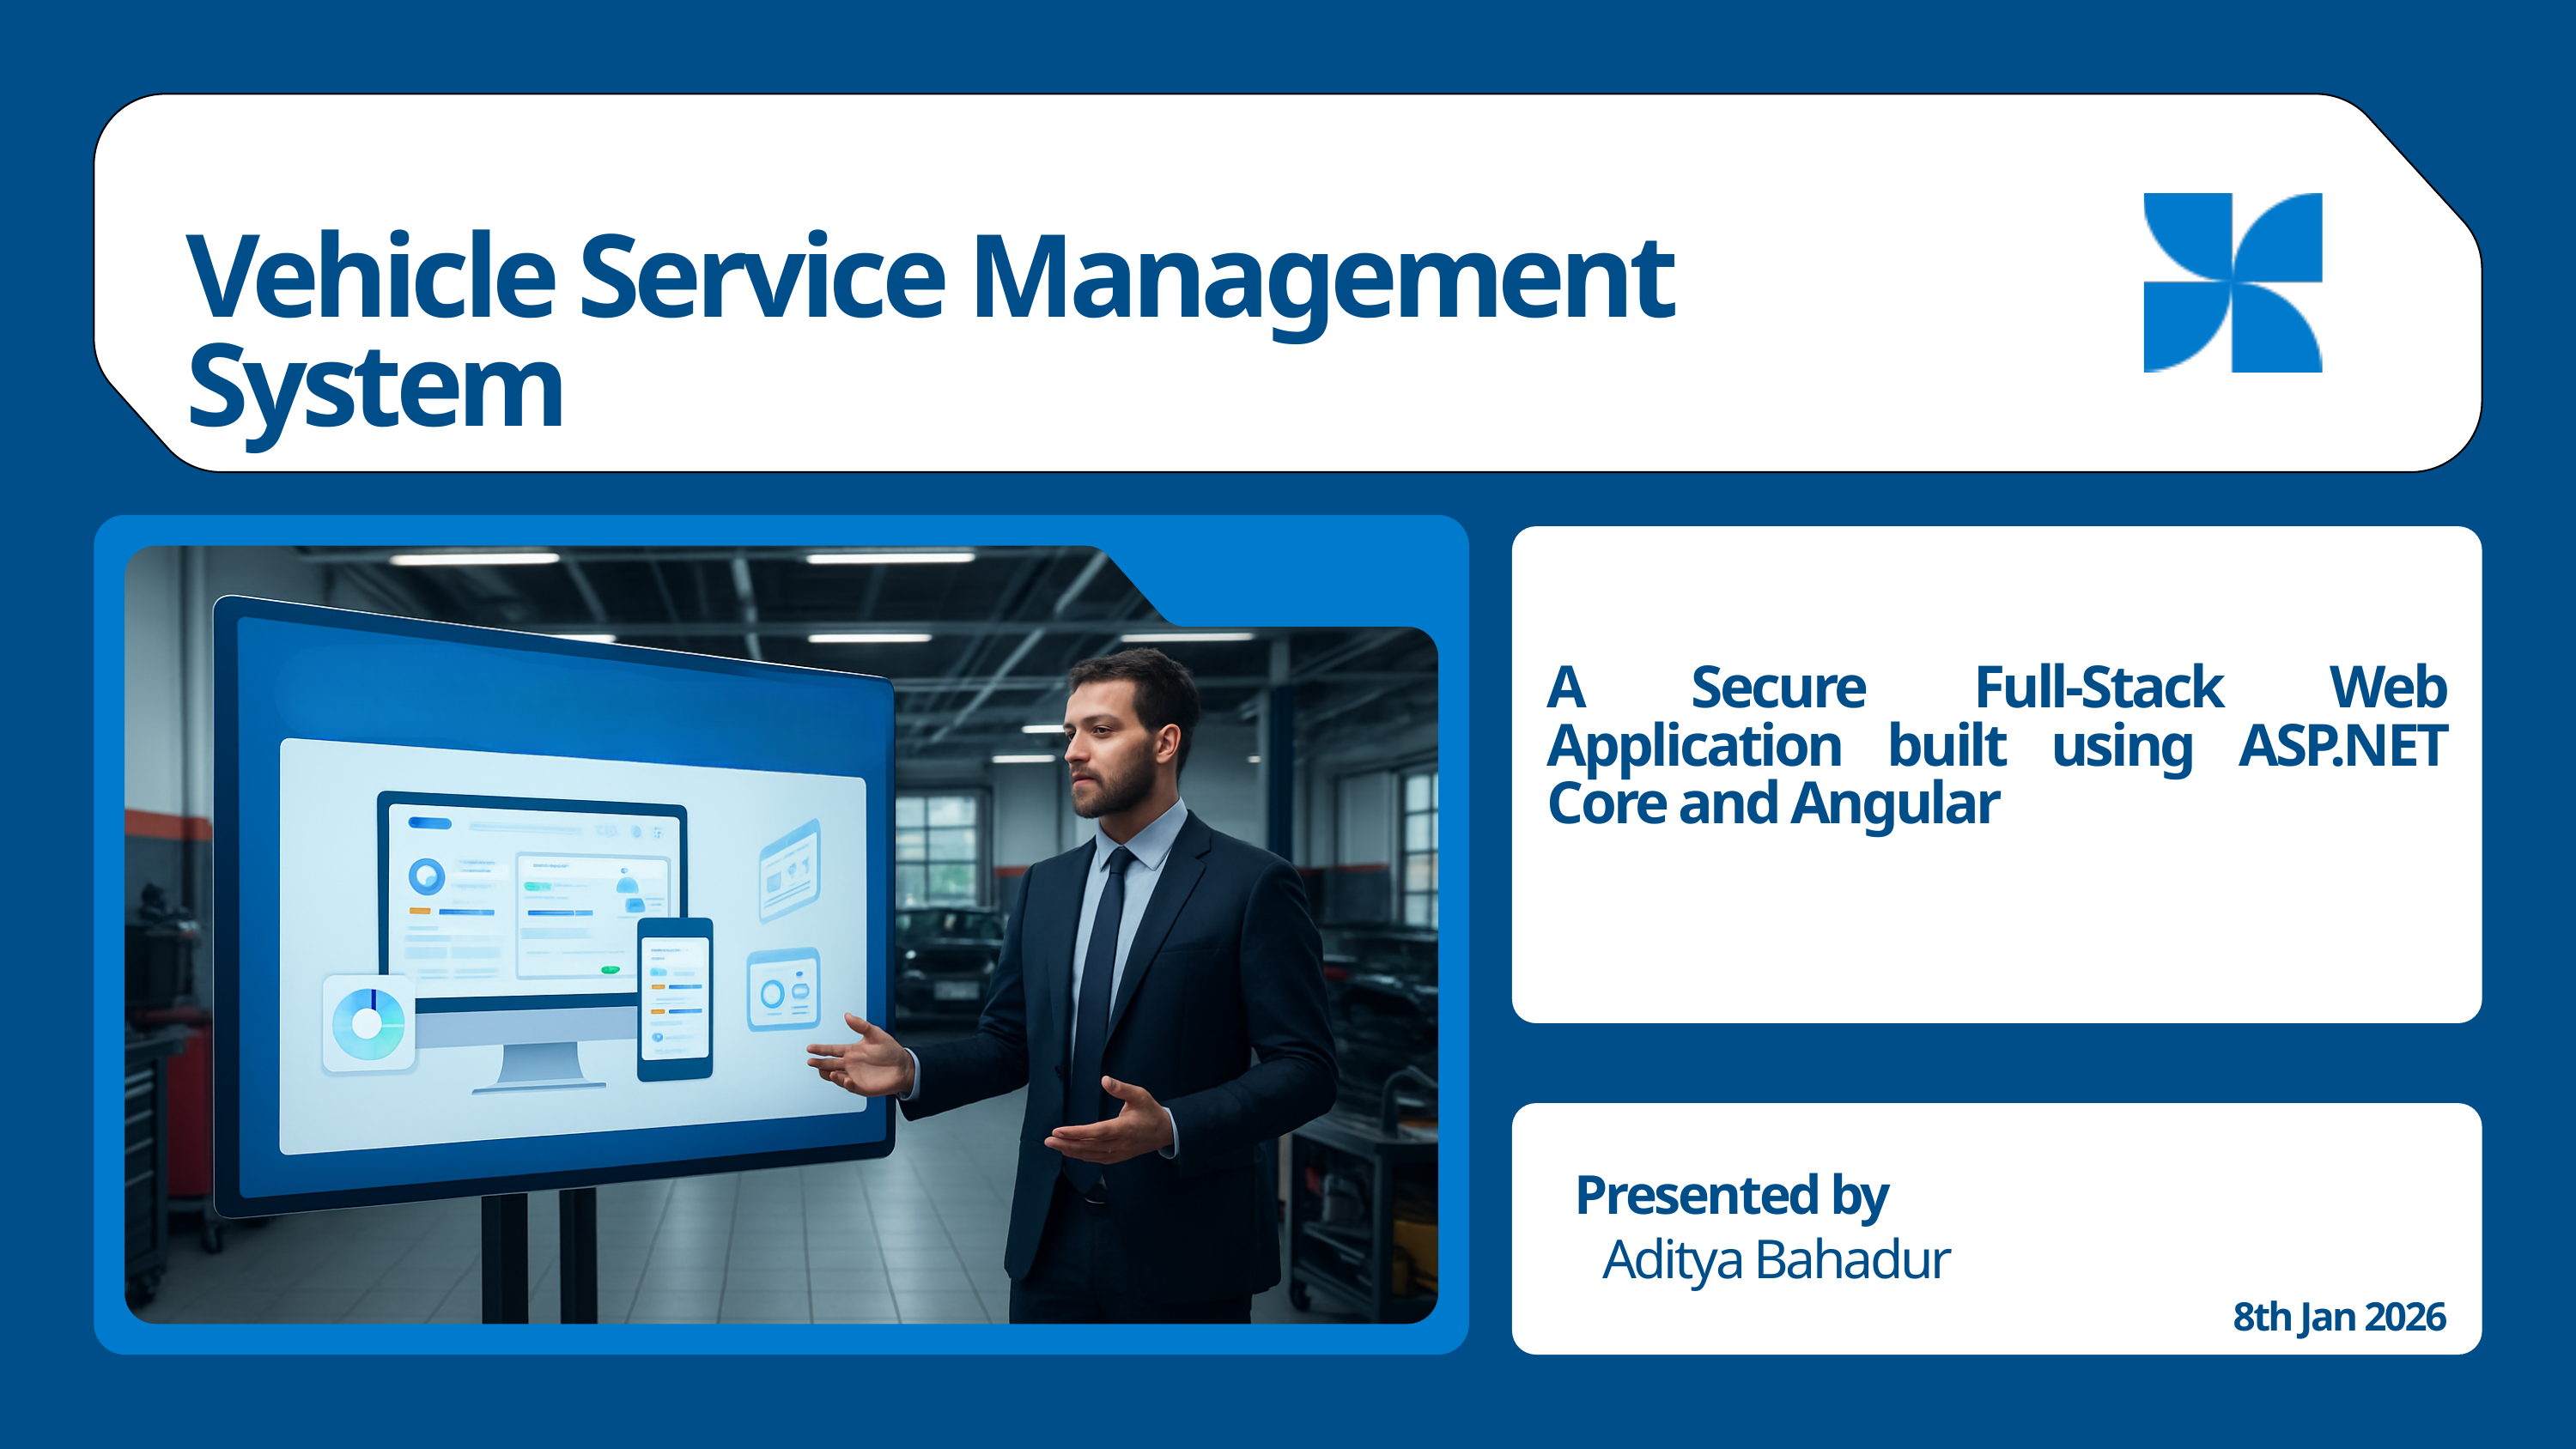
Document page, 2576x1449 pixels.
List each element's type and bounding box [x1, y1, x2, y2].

text_box [94, 514, 1470, 1355]
text_box [1511, 1102, 2482, 1355]
text_box [2233, 1290, 2576, 1415]
text_box [1511, 525, 2482, 1024]
text_box [94, 94, 2482, 473]
